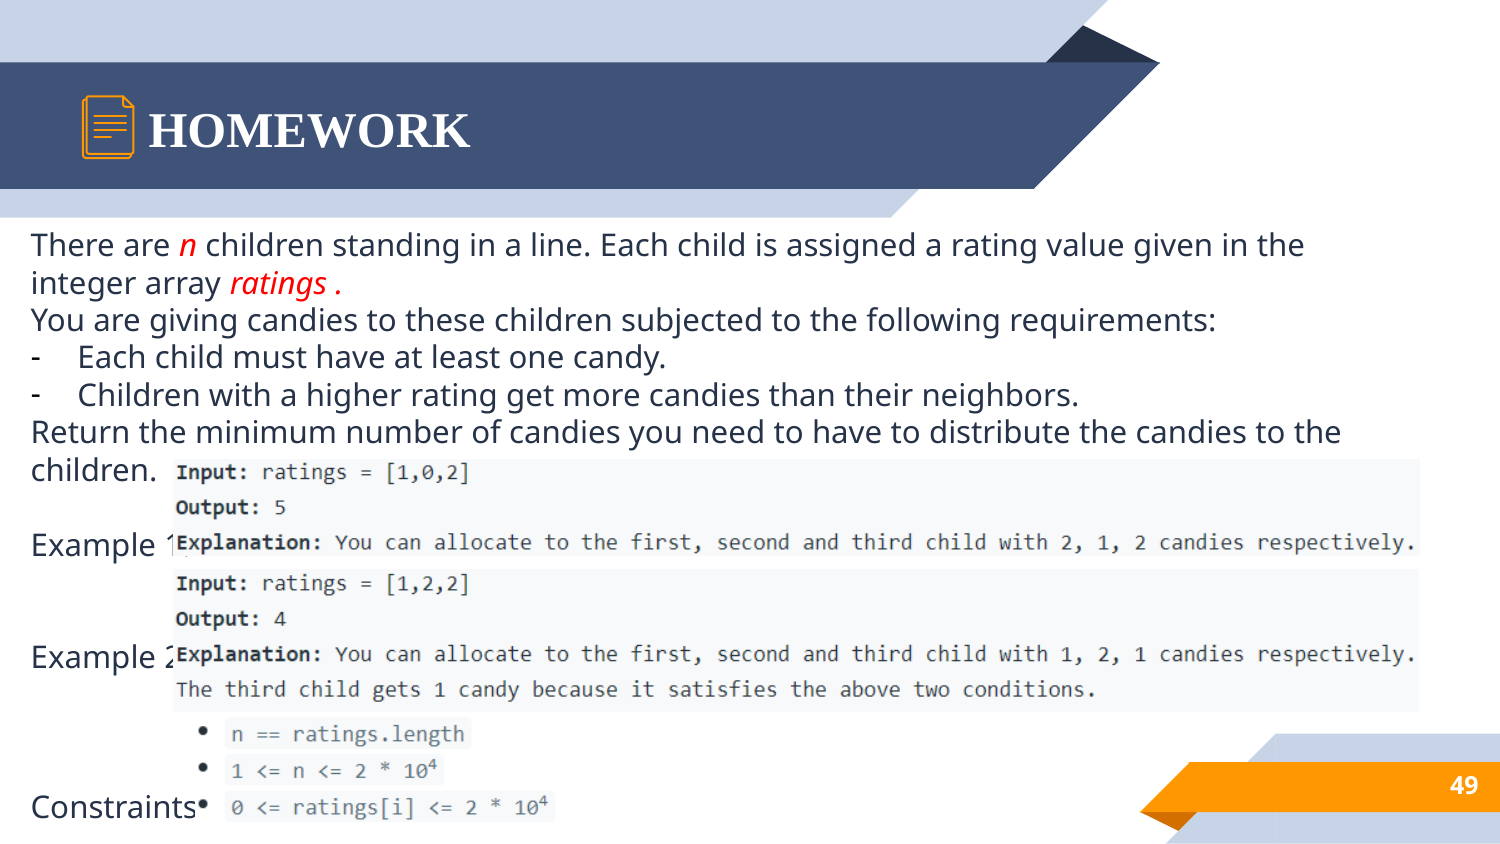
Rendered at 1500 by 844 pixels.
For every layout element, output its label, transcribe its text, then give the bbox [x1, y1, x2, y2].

picture [194, 715, 563, 831]
picture [172, 569, 1419, 712]
slide_number 49 [1403, 760, 1494, 813]
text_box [82, 96, 134, 159]
title HOMEWORK [133, 64, 1063, 190]
picture [172, 459, 1421, 556]
text_box There are n children standing in a line. Each child is assigned a rating value given in the integer array ratings . You are giving candies to these children subjected to the following requirements: Each child must have at least one candy. Children with a higher rating get more candies than their neighbors. Return the minimum number of candies you need to have to distribute the candies to the children. Example 1: Example 2: Constraints: [15, 193, 1403, 832]
